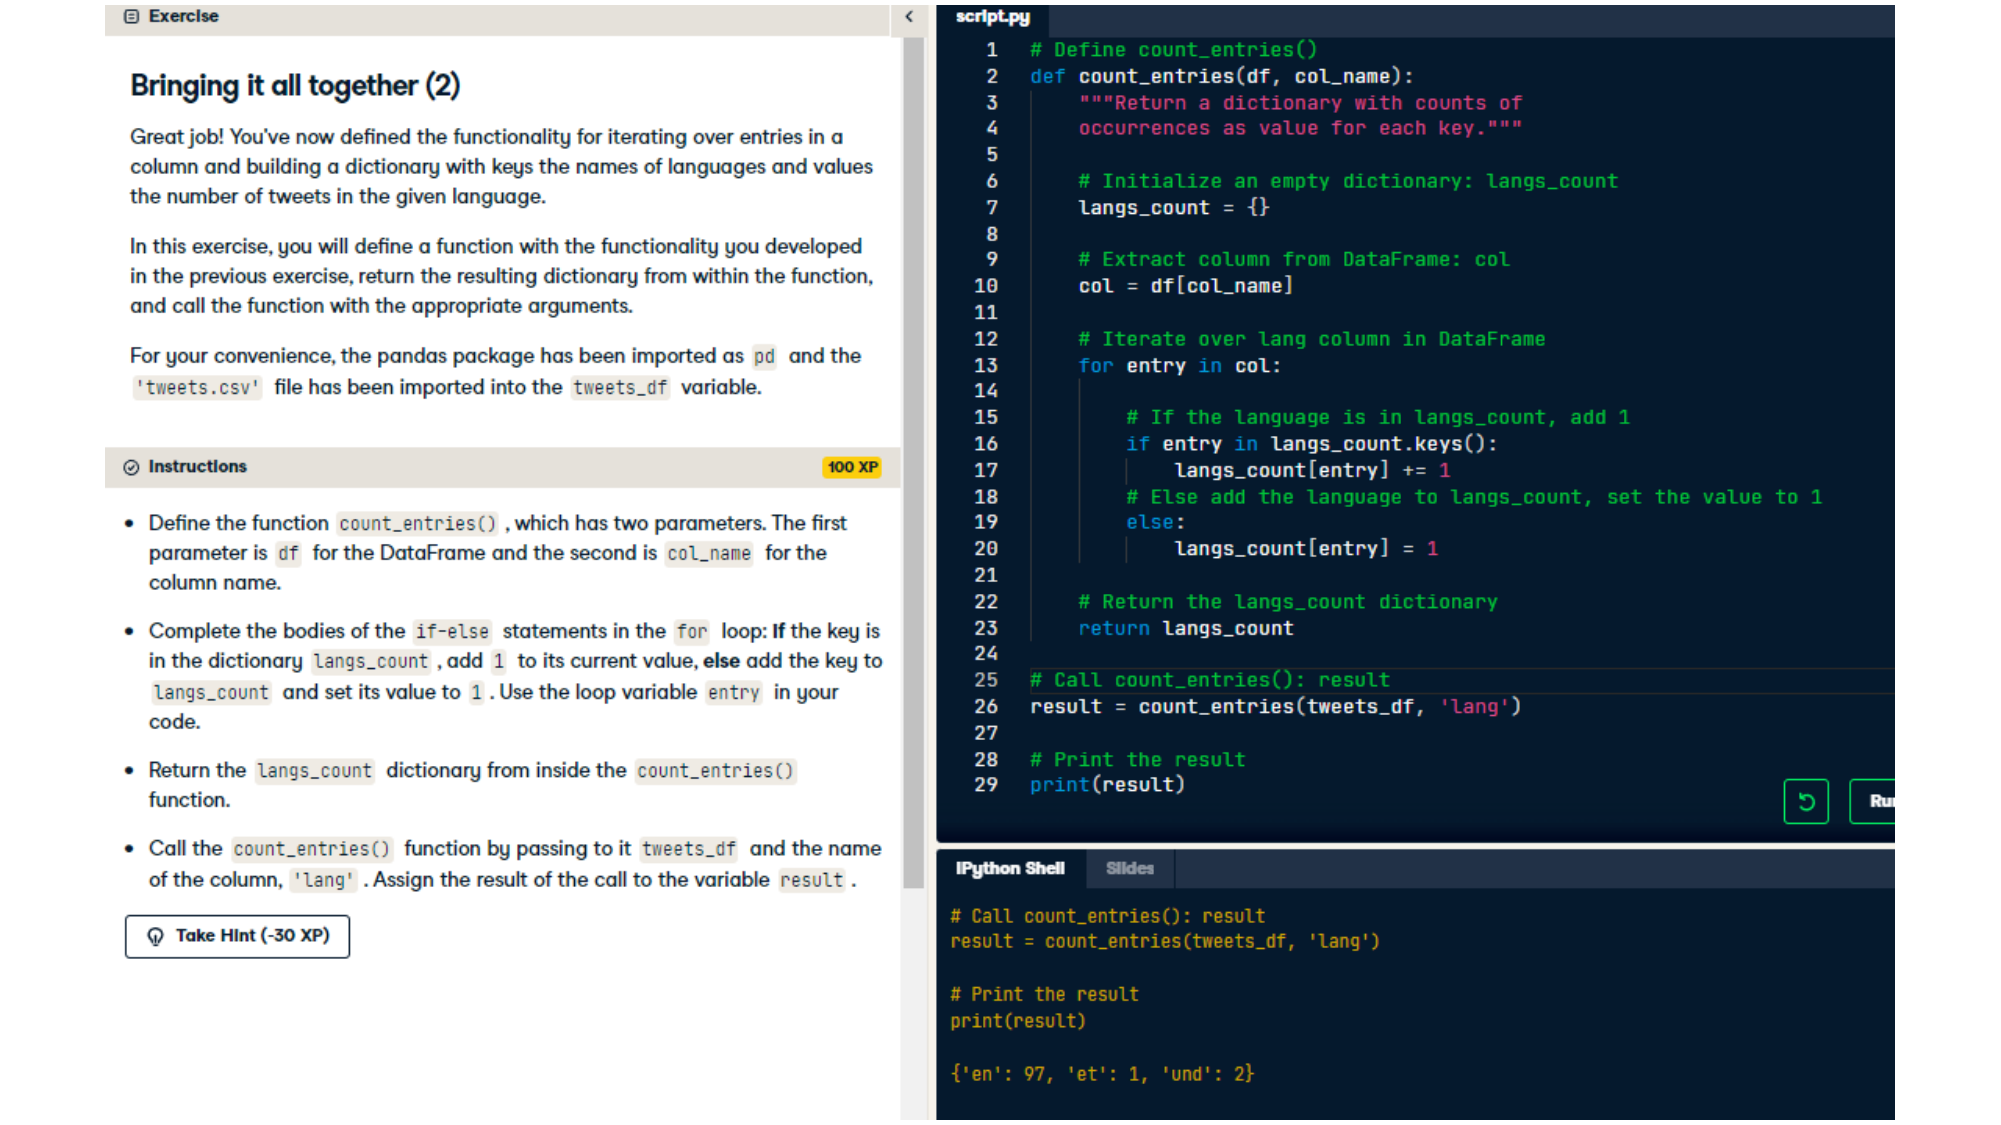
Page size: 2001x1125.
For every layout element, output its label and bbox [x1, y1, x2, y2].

picture [105, 5, 1895, 1120]
